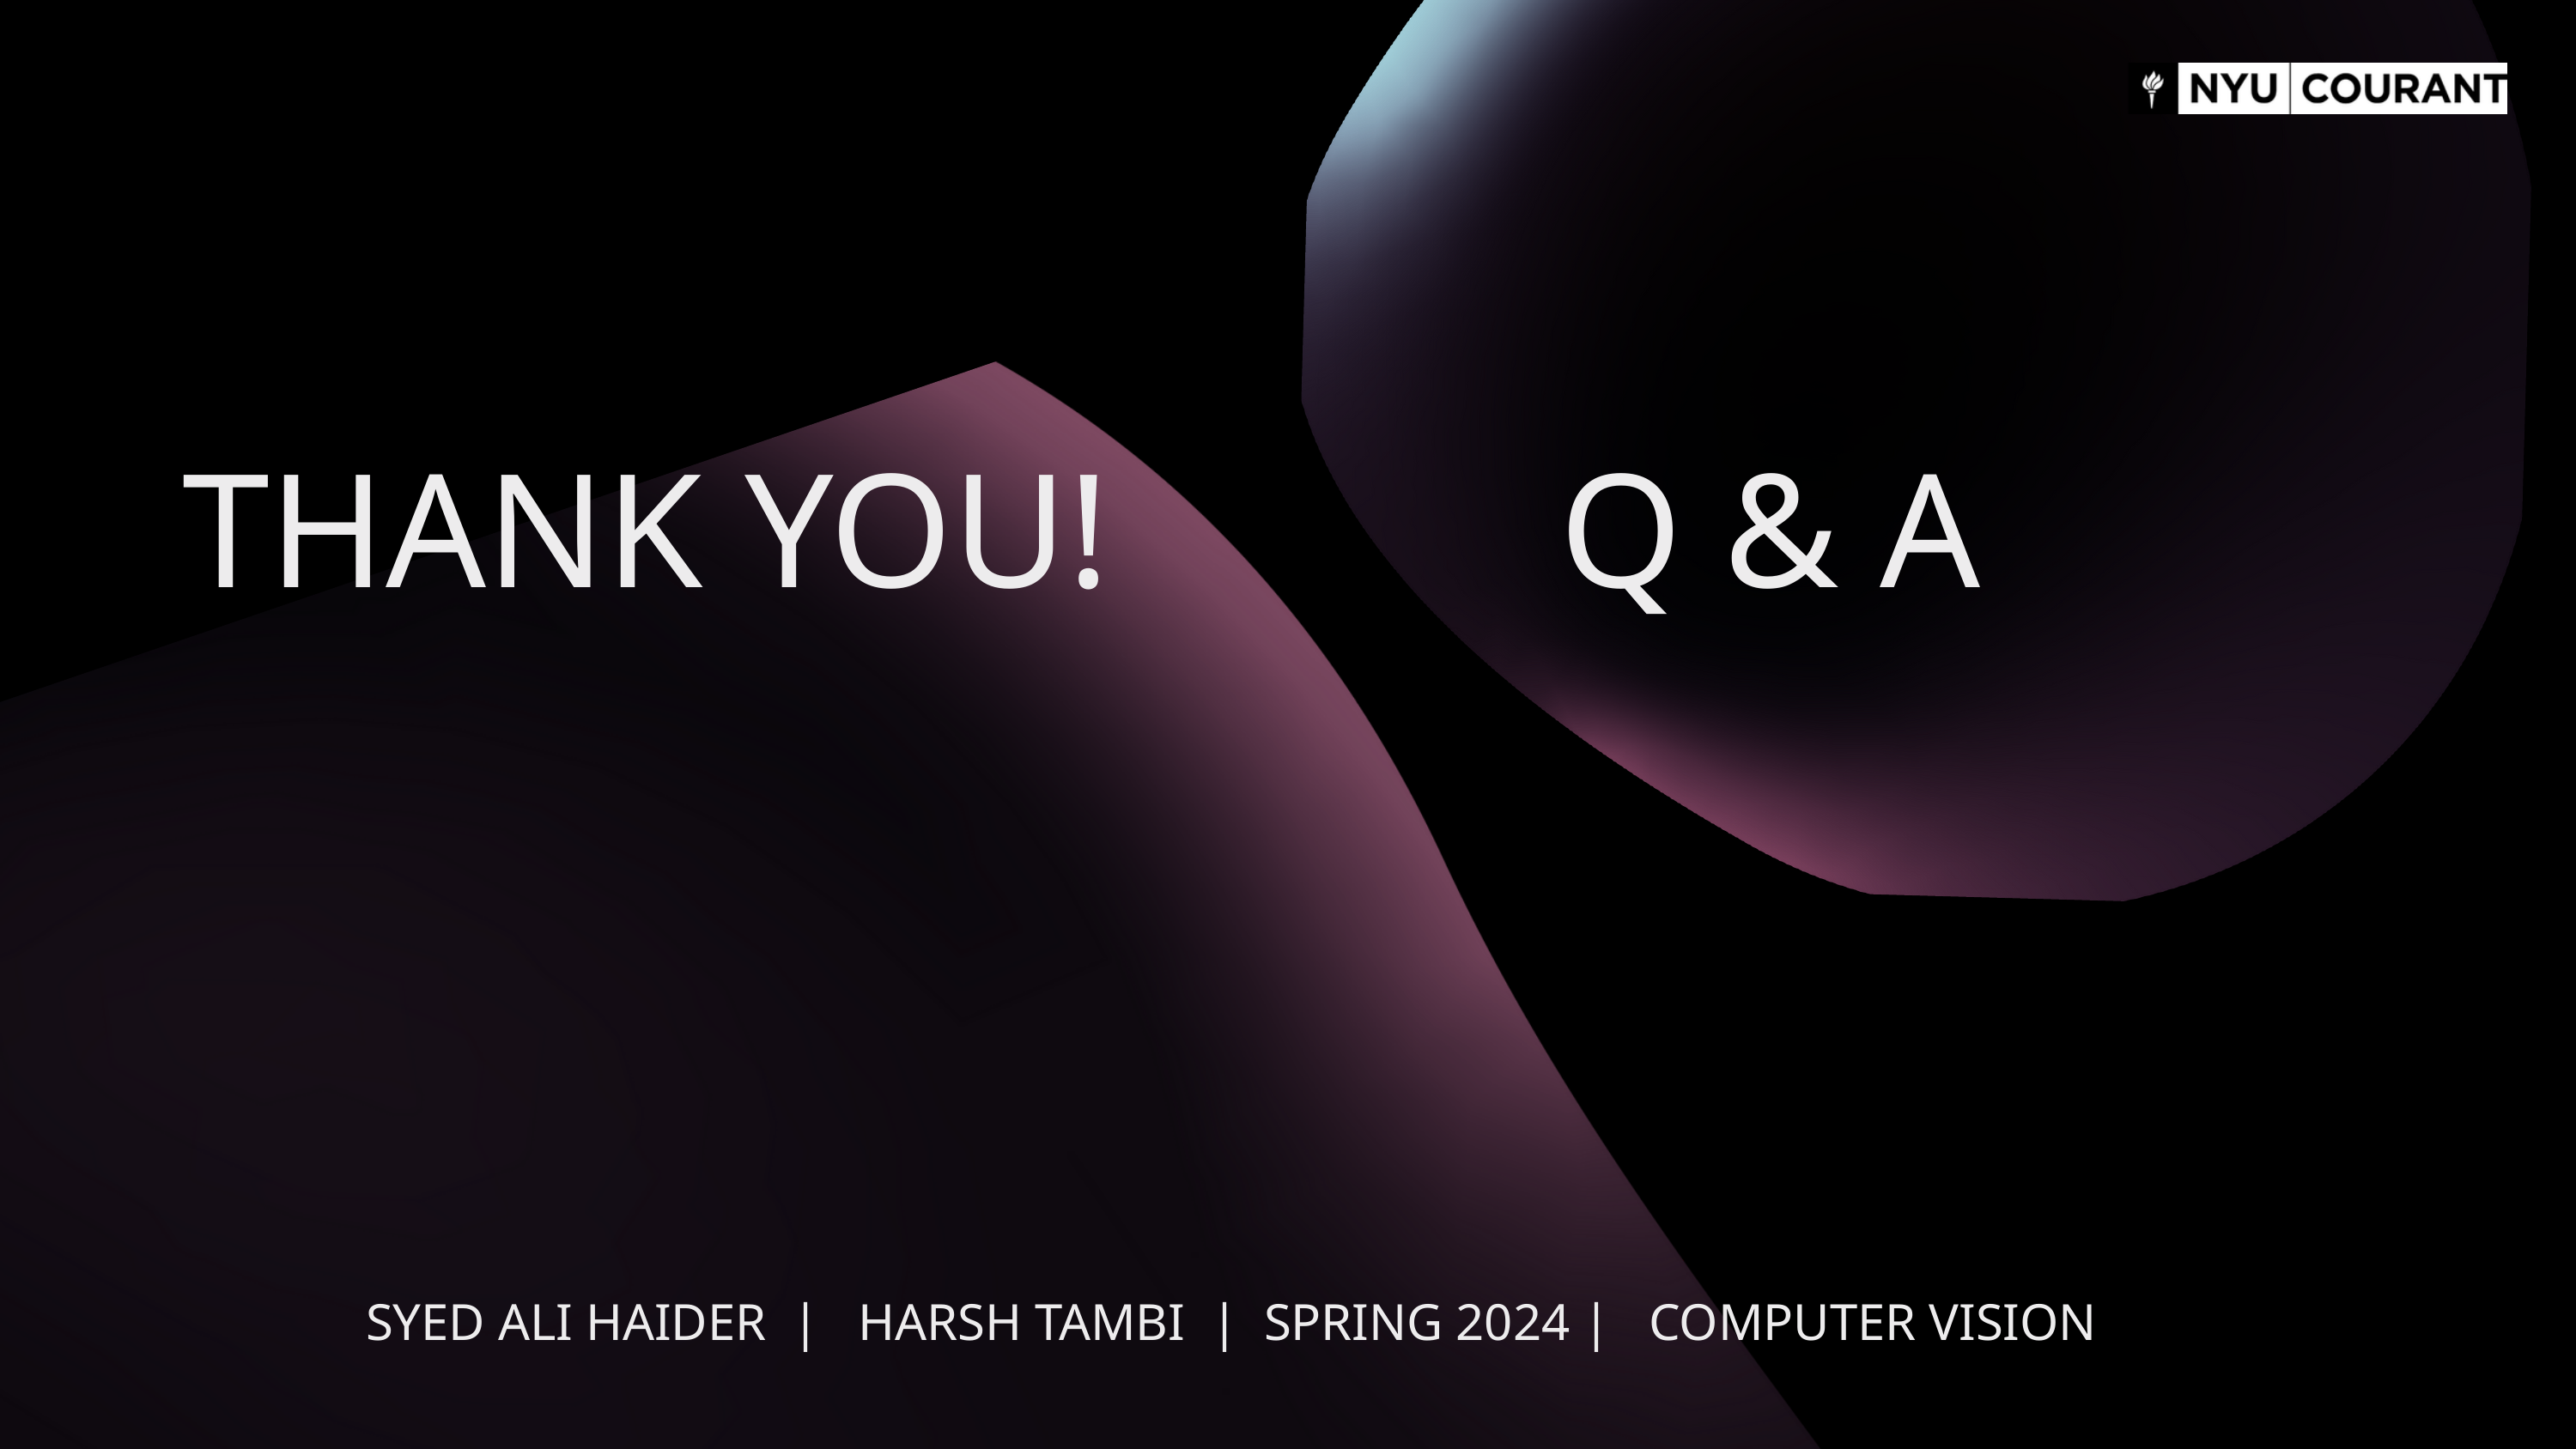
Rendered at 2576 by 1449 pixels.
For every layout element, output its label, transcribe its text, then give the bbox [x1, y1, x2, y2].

text_box SYED ALI HAIDER | HARSH TAMBI | SPRING 2024 | COMPUTER VISION [366, 1280, 2129, 1350]
text_box [0, 255, 1864, 1449]
text_box THANK YOU! [182, 430, 1199, 620]
text_box Q & A [1559, 430, 2576, 620]
text_box [1288, 0, 2537, 912]
text_box [2128, 63, 2507, 114]
